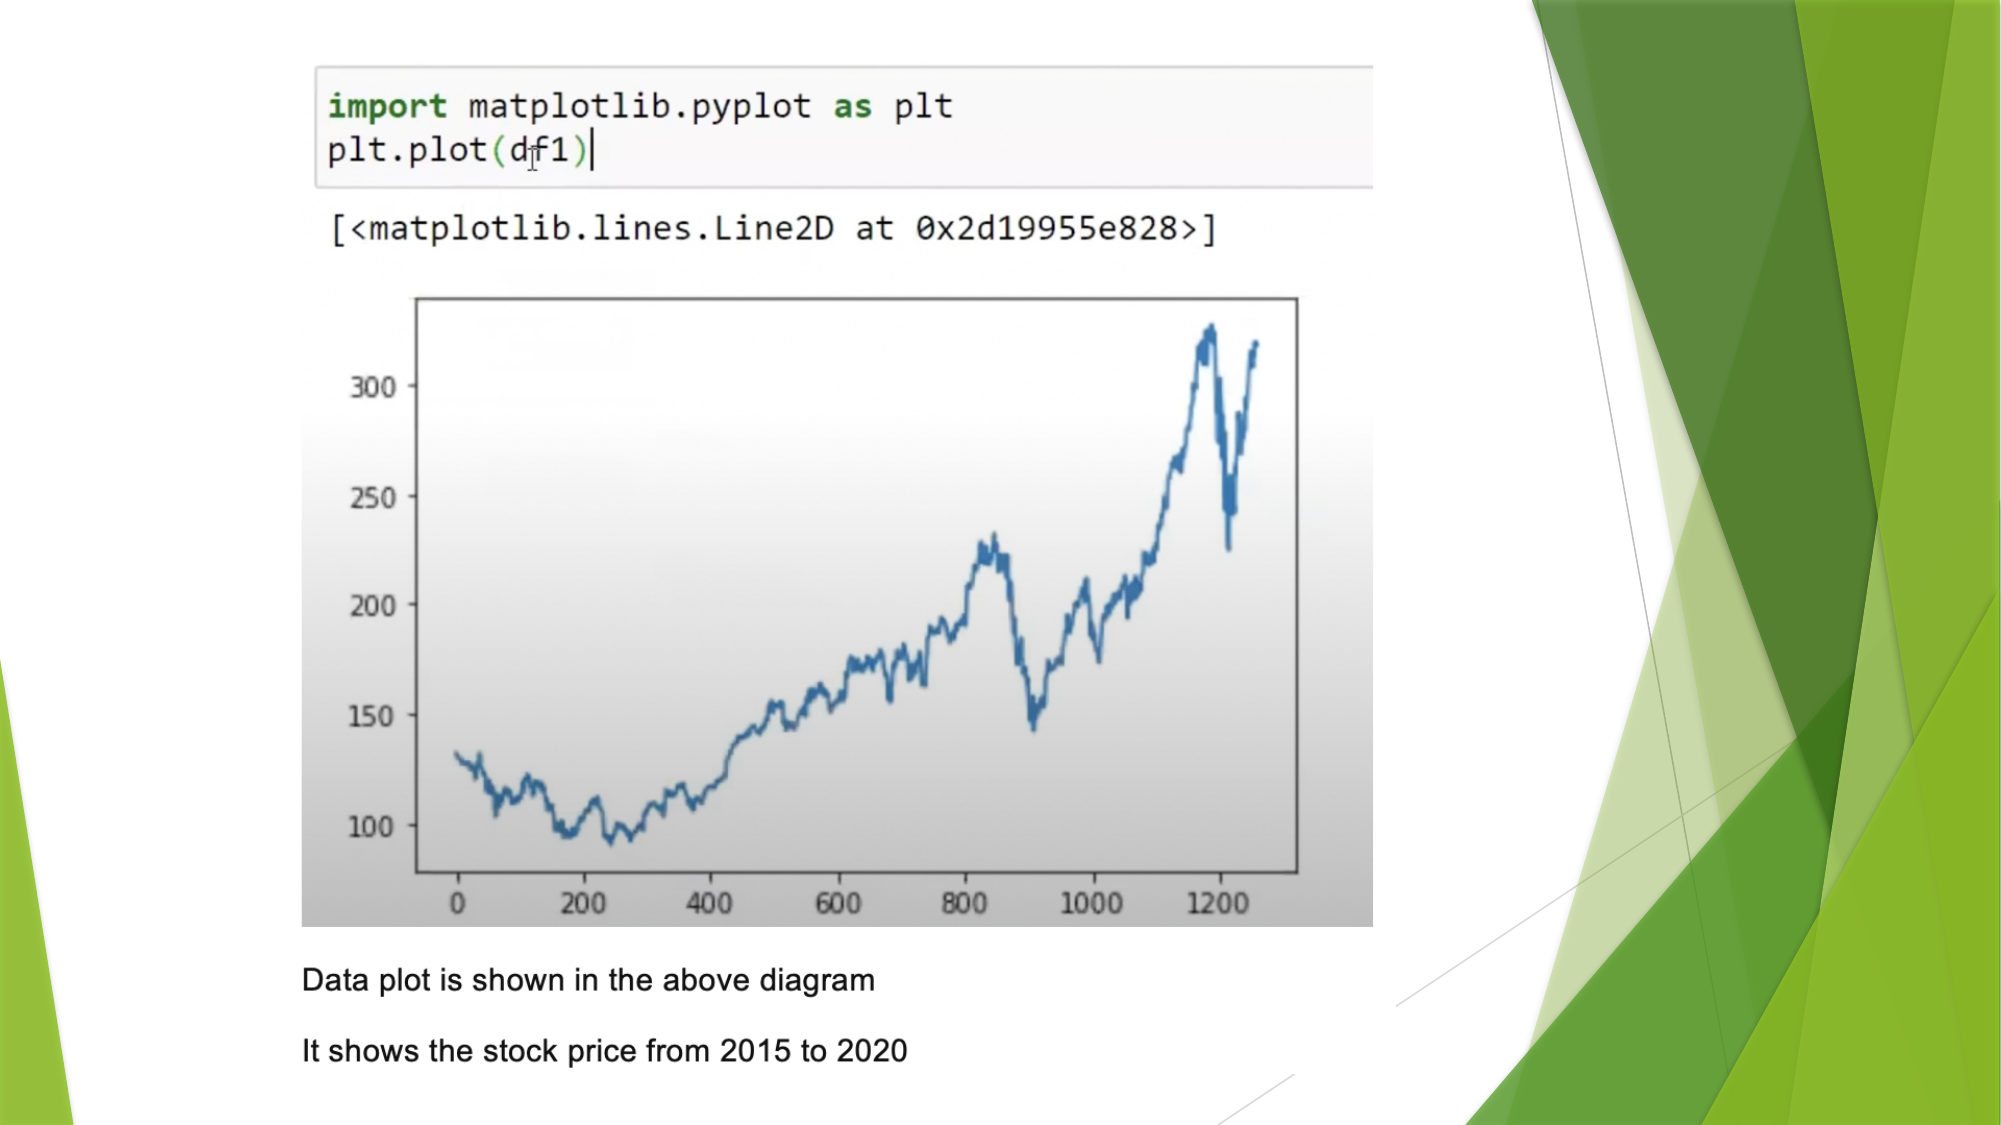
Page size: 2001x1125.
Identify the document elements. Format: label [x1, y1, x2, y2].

picture [282, 26, 1397, 1074]
